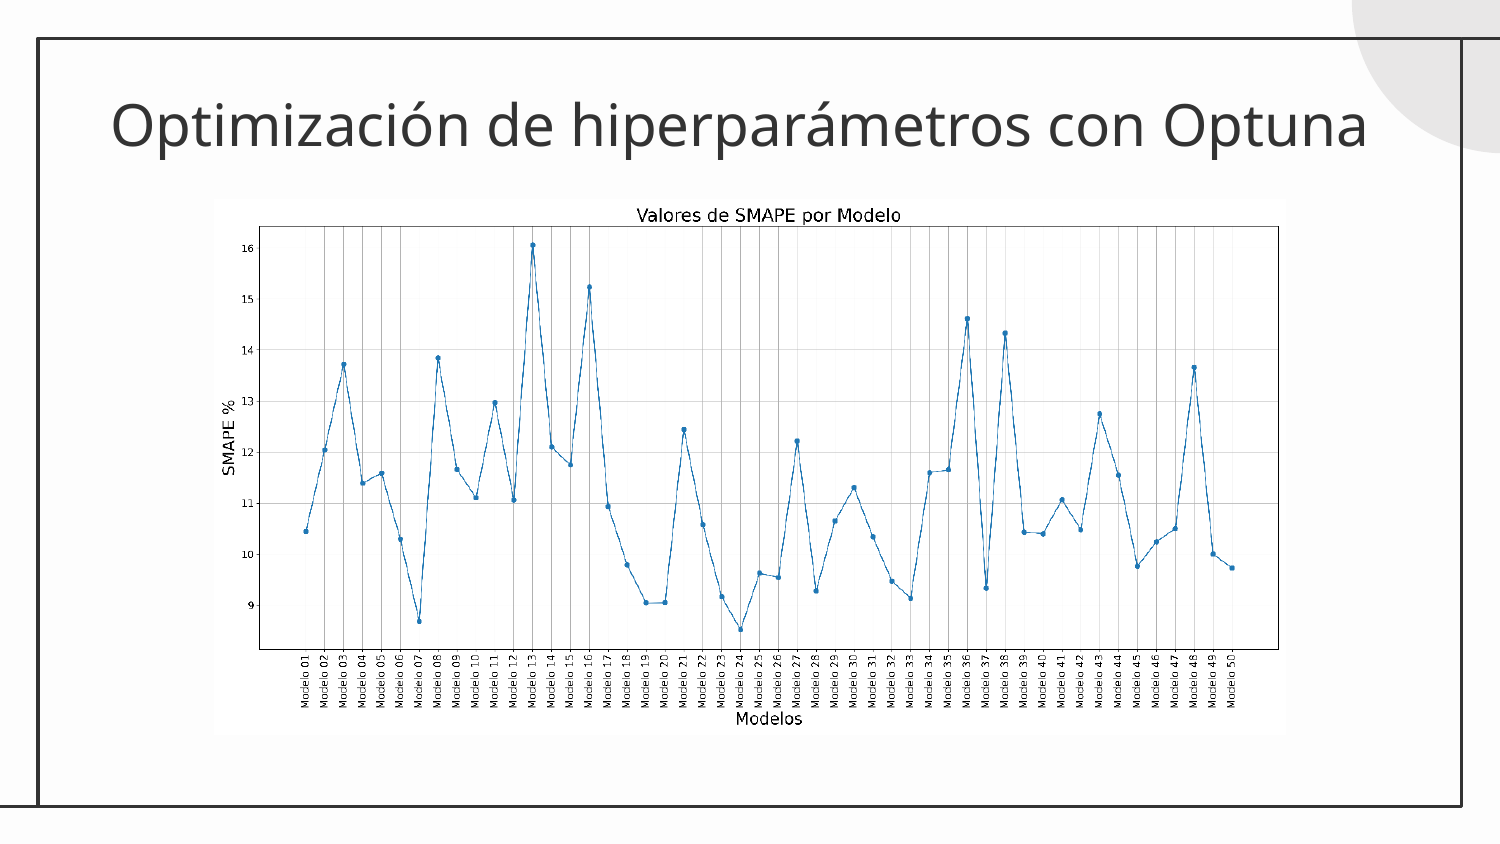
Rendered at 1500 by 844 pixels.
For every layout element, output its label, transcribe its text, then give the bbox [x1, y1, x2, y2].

title Optimización de hiperparámetros con Optuna [94, 72, 1389, 167]
picture [214, 199, 1286, 735]
